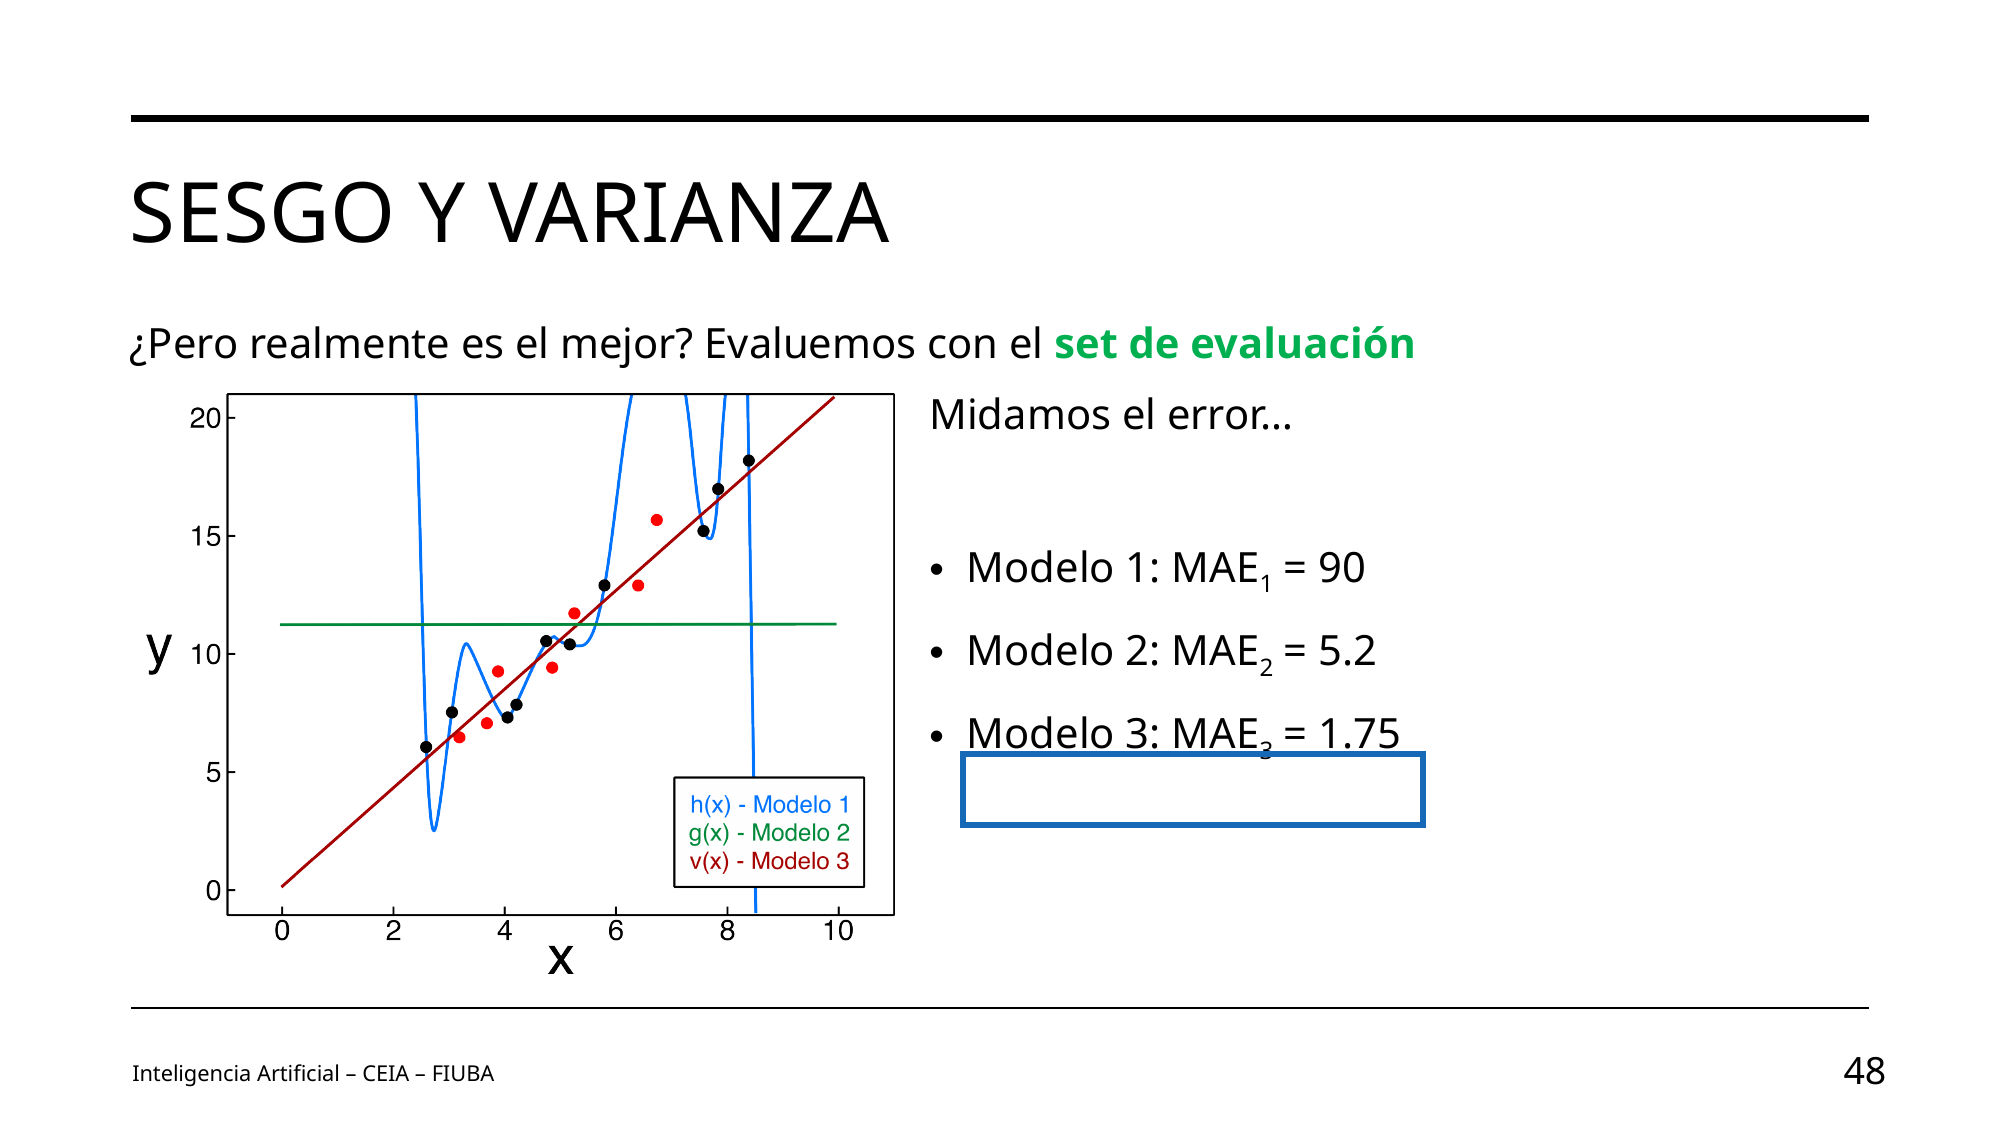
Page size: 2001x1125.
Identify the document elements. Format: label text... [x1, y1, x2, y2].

picture [146, 393, 895, 974]
title Sesgo y Varianza [114, 151, 1869, 304]
footer Inteligencia Artificial – CEIA – FIUBA [117, 1042, 862, 1103]
list ¿Pero realmente es el mejor? Evaluemos con el set de evaluación [114, 304, 1869, 394]
slide_number 48 [1791, 1042, 1902, 1103]
text_box [962, 753, 1424, 826]
